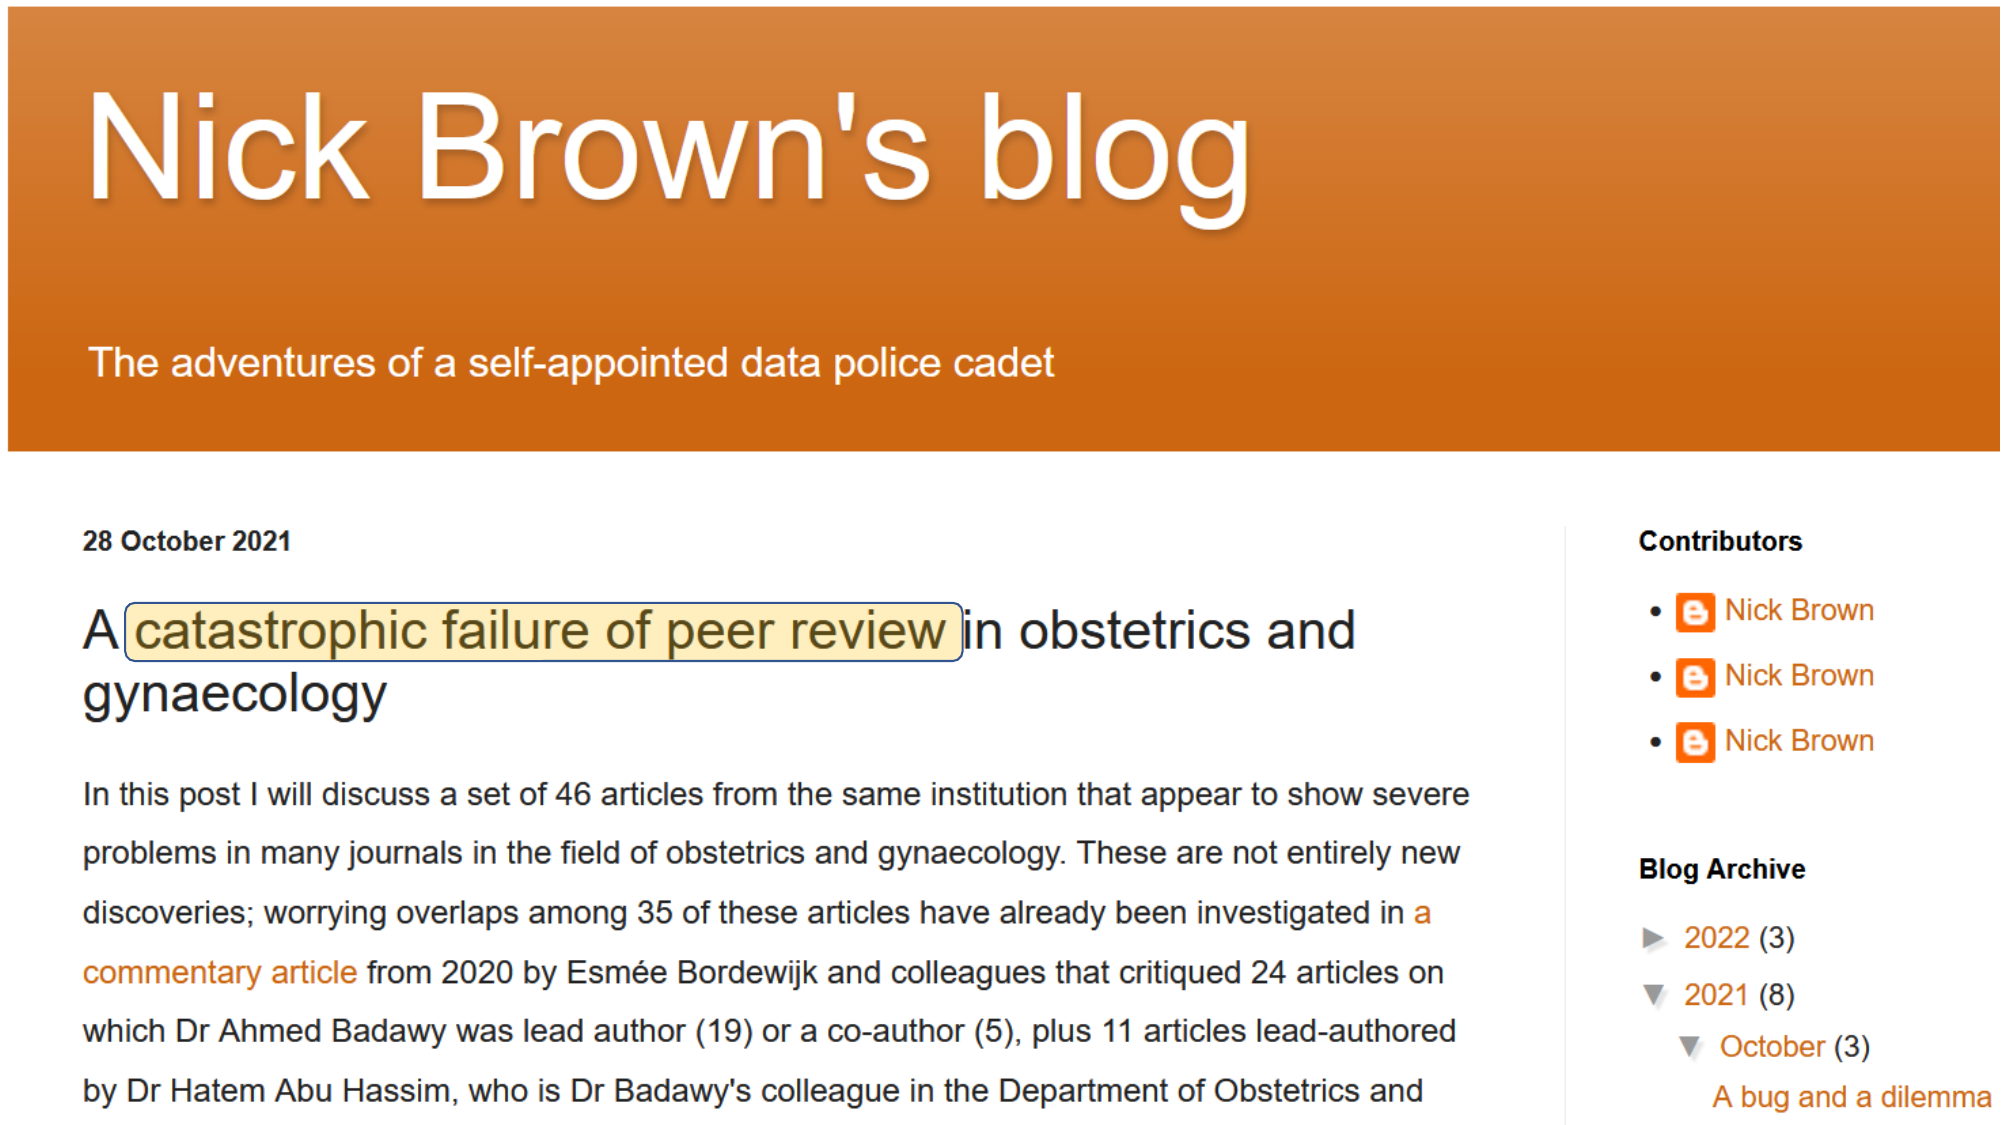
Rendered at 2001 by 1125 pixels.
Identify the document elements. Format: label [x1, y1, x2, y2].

list [0, 0, 2000, 1125]
